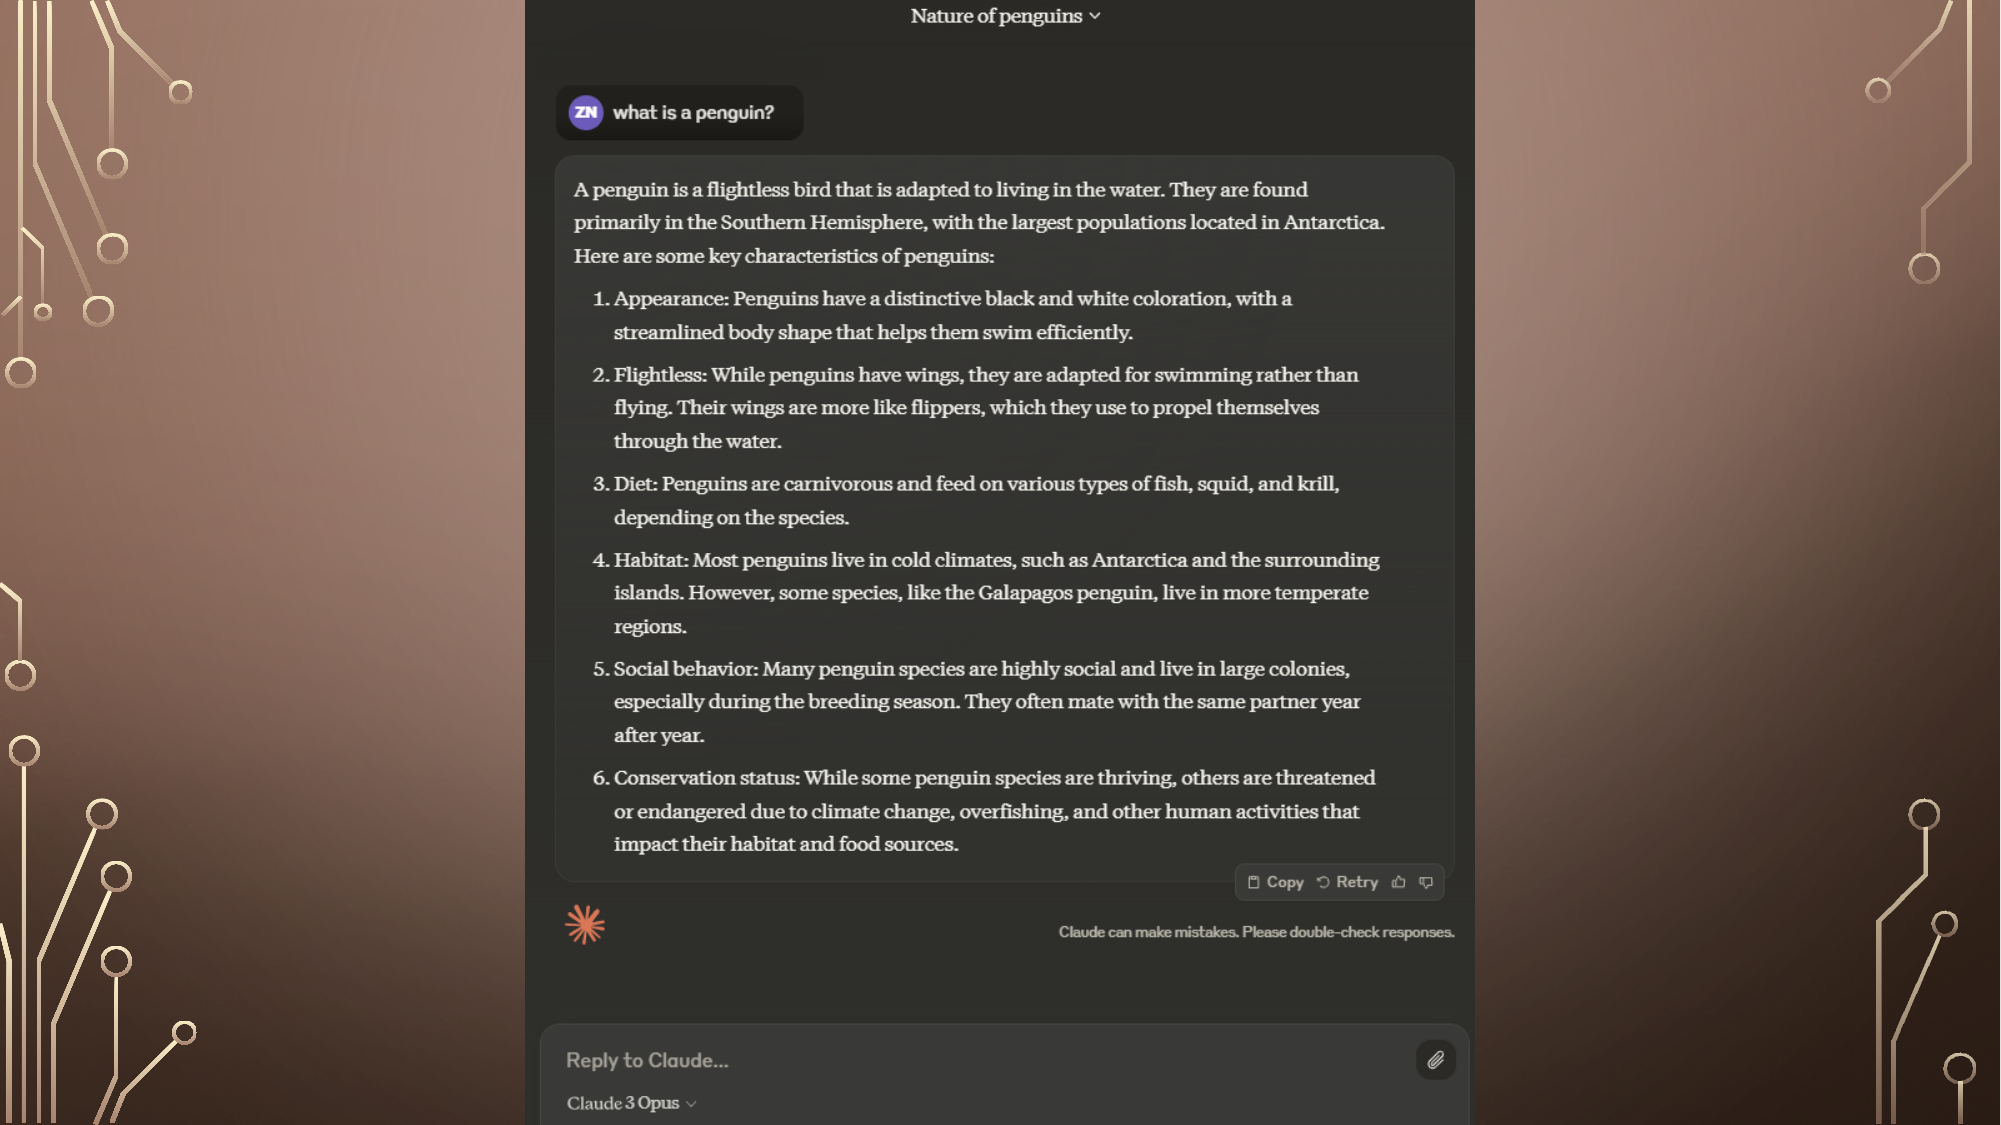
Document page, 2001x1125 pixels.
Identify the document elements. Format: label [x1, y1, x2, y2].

picture [524, 0, 1476, 1125]
